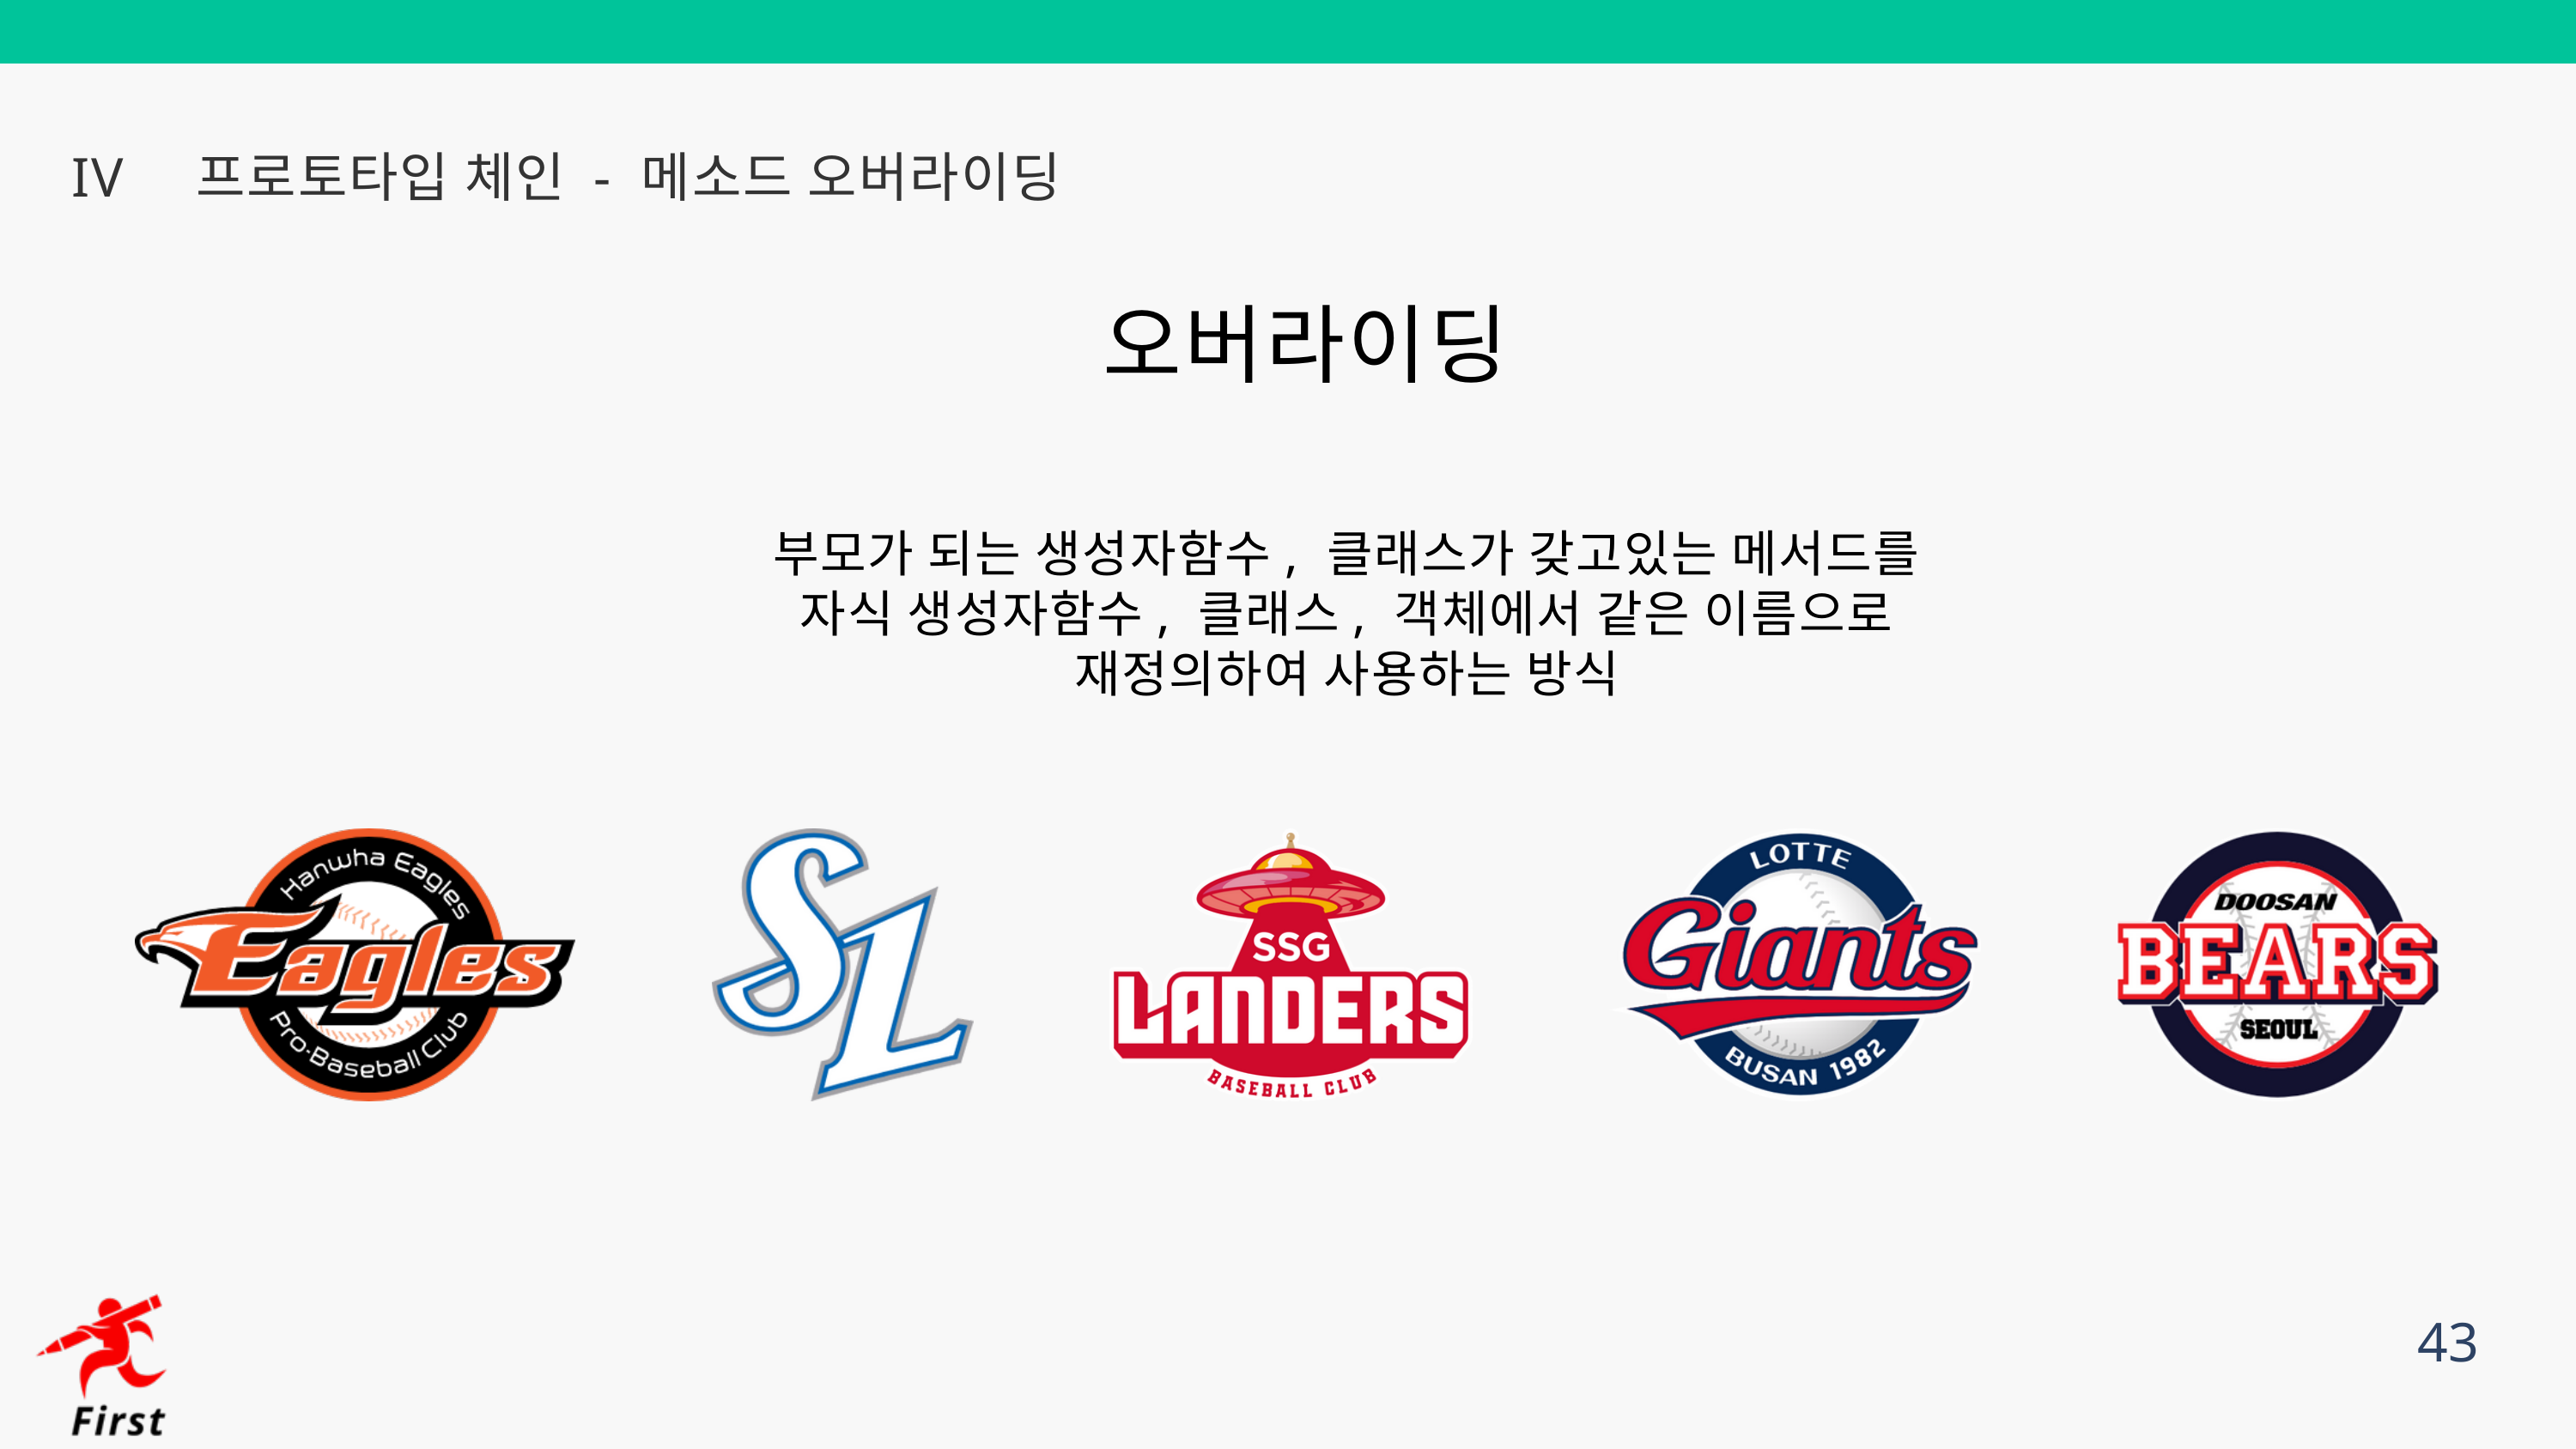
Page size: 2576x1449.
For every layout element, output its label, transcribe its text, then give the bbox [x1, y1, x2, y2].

text_box 부모가 되는 생성자함수, 클래스가 갖고있는 메서드를 자식 생성자함수, 클래스, 객체에서 같은 이름으로 재정의하여 사용하는 방식 [741, 522, 1953, 703]
picture [135, 828, 575, 1101]
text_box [0, 0, 2576, 64]
text_box IV [59, 143, 136, 209]
picture [711, 828, 974, 1101]
text_box 오버라이딩 [1086, 290, 1524, 394]
picture [2117, 828, 2440, 1101]
picture [0, 1282, 204, 1449]
picture [1109, 828, 1473, 1101]
picture [1608, 828, 1981, 1101]
text_box 프로토타입 체인 - 메소드 오버라이딩 [196, 143, 1689, 209]
text_box 43 [2383, 1286, 2480, 1373]
